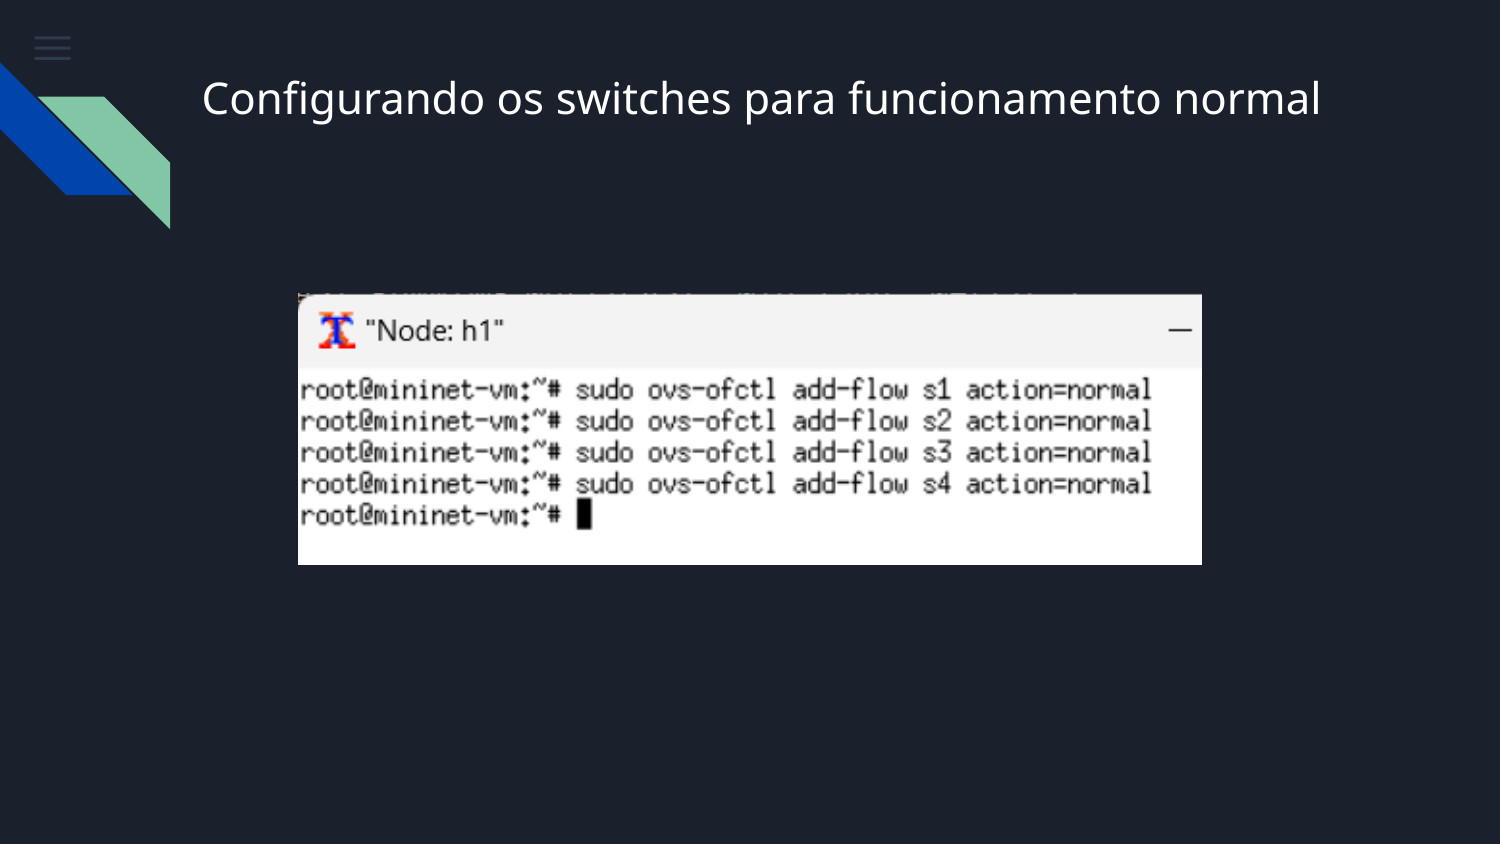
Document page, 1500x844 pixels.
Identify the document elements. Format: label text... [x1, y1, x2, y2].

picture [298, 293, 1202, 566]
title Configurando os switches para funcionamento normal [186, 56, 1486, 207]
